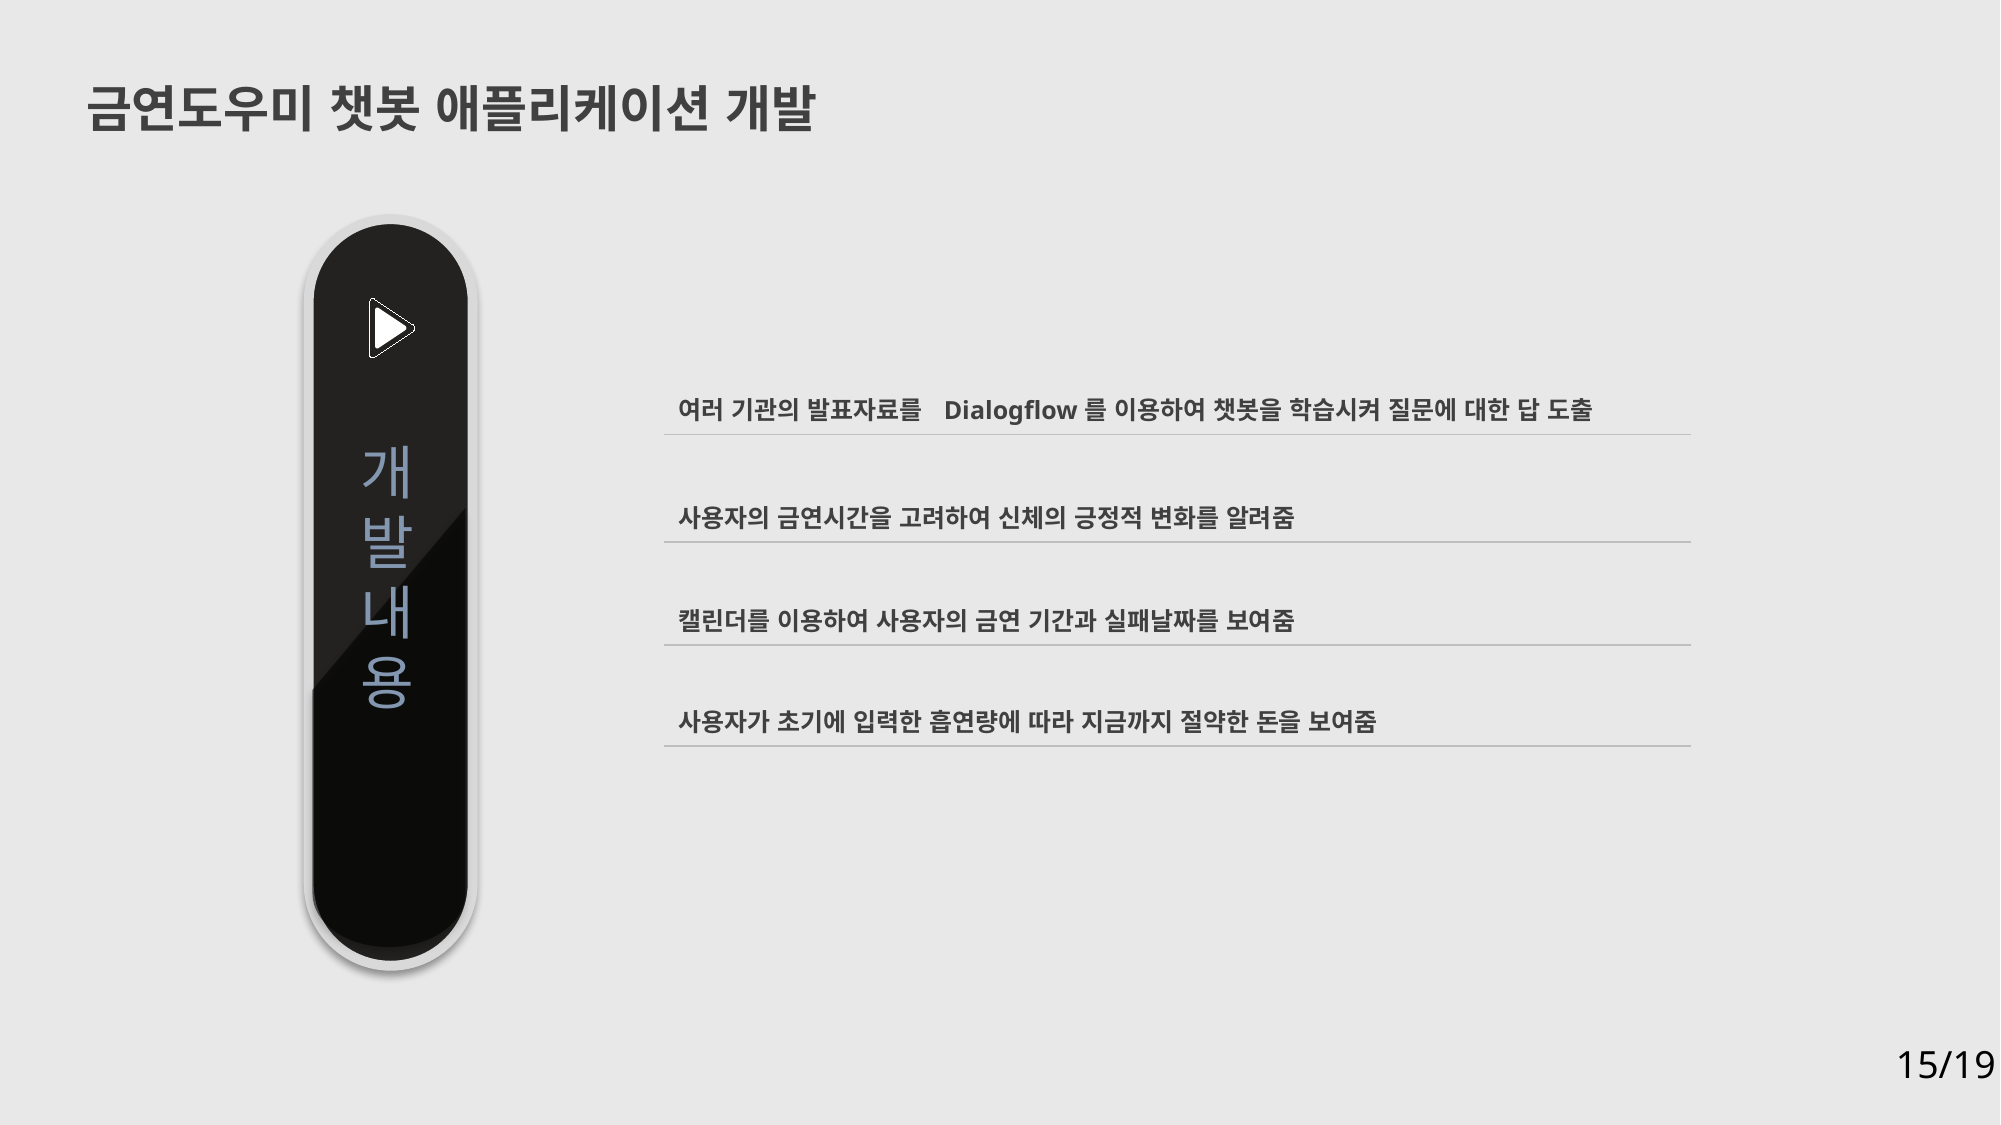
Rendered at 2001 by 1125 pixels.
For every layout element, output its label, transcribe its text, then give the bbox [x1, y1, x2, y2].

text_box [307, 218, 474, 905]
text_box 개 발 내 용 [309, 429, 466, 724]
table_cell 사용자가 초기에 입력한 흡연량에 따라 지금까지 절약한 돈을 보여줌 [664, 646, 1691, 745]
text_box 금연도우미 챗봇 애플리케이션 개발 [71, 40, 932, 145]
table_cell 사용자의 금연시간을 고려하여 신체의 긍정적 변화를 알려줌 [664, 435, 1691, 541]
table_cell 캘린더를 이용하여 사용자의 금연 기간과 실패날짜를 보여줌 [664, 543, 1691, 644]
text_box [369, 298, 415, 358]
text_box [333, 929, 461, 967]
text_box 15/19 [1881, 1033, 2000, 1094]
table_header 여러 기관의 발표자료를 Dialogflow를 이용하여 챗봇을 학습시켜 질문에 대한 답 도출 [664, 316, 1691, 434]
text_box [311, 505, 467, 949]
